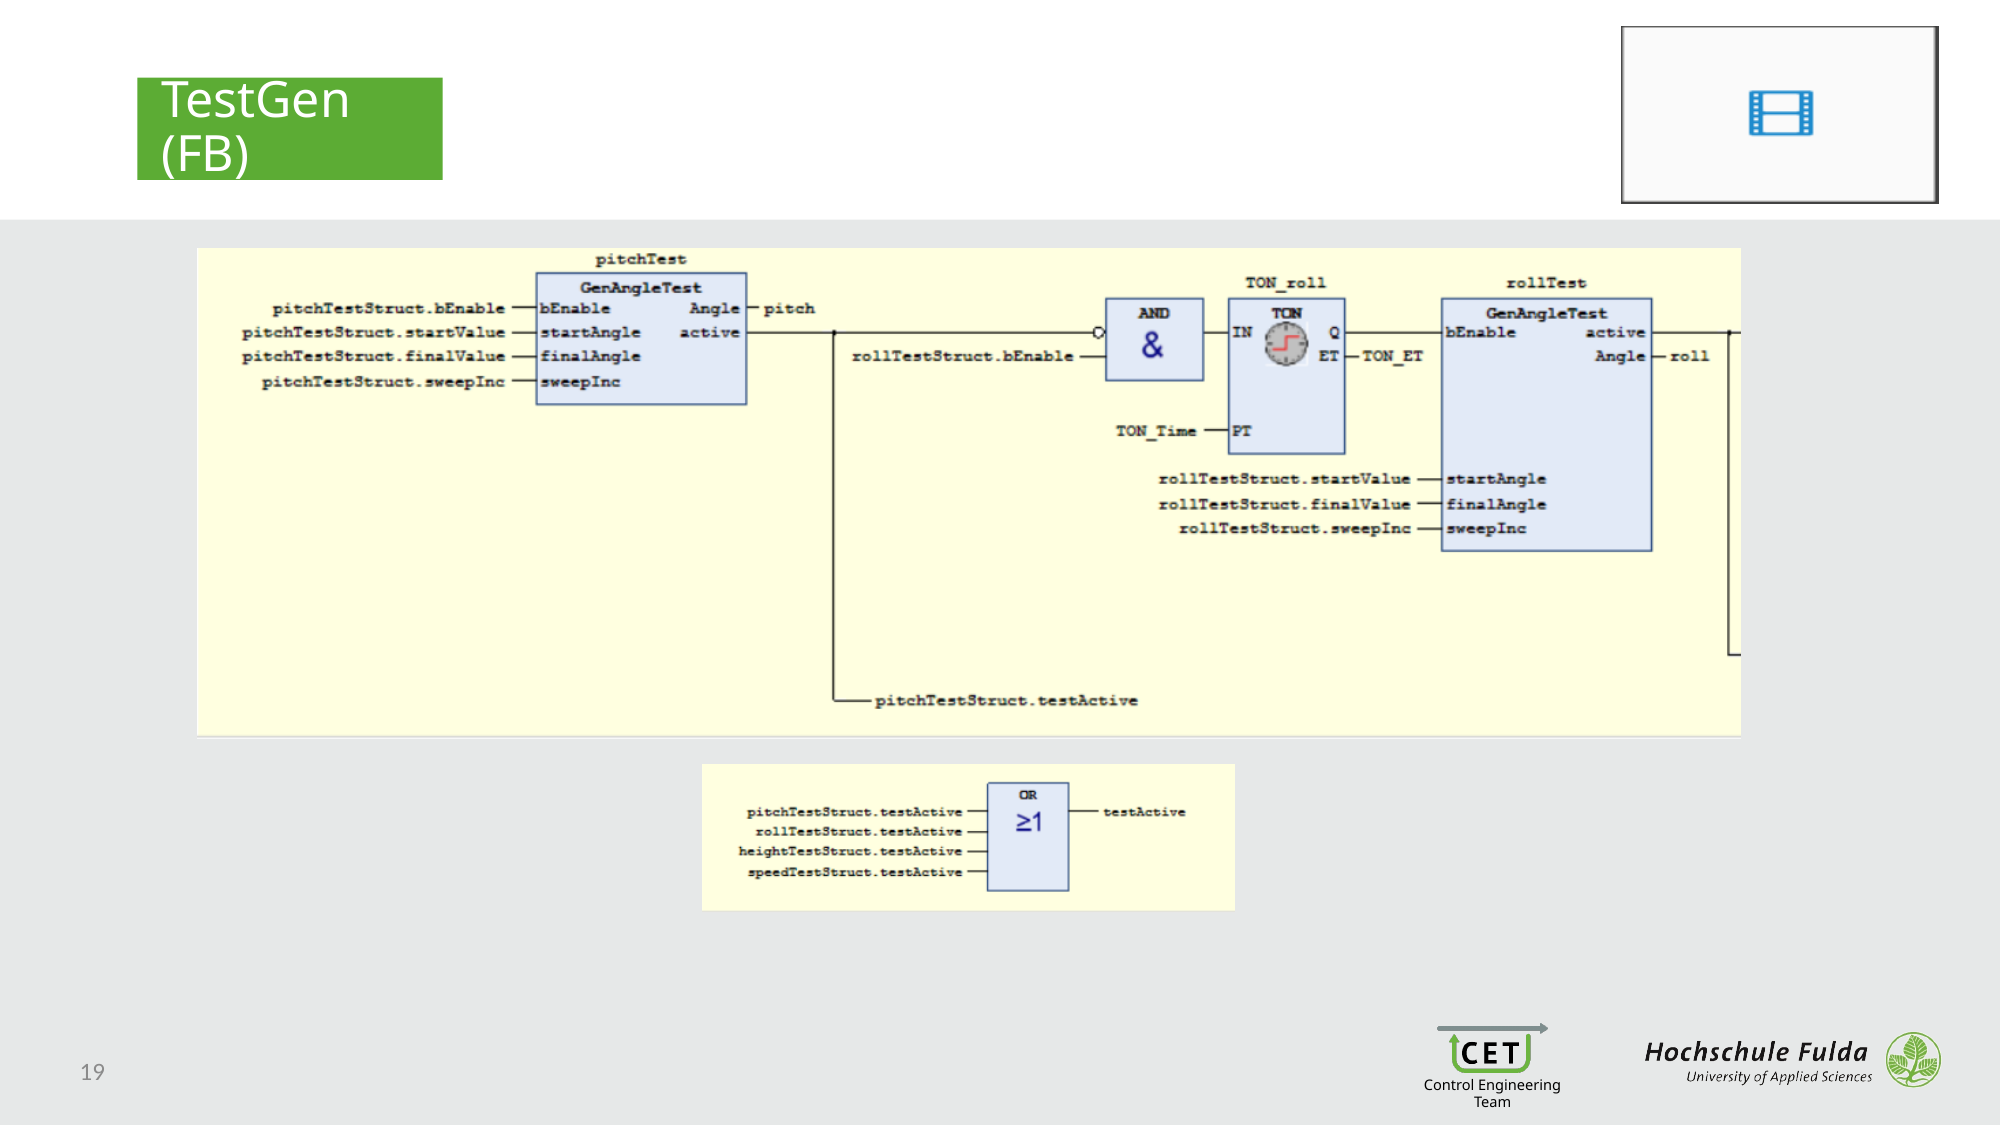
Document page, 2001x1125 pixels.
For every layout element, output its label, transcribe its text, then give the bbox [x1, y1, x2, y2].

picture [1437, 1023, 1548, 1073]
title TestGen (FB) [137, 77, 443, 180]
picture [1628, 1020, 1960, 1103]
picture [197, 248, 1741, 739]
picture [702, 764, 1235, 913]
slide_number 19 [3, 1040, 121, 1101]
